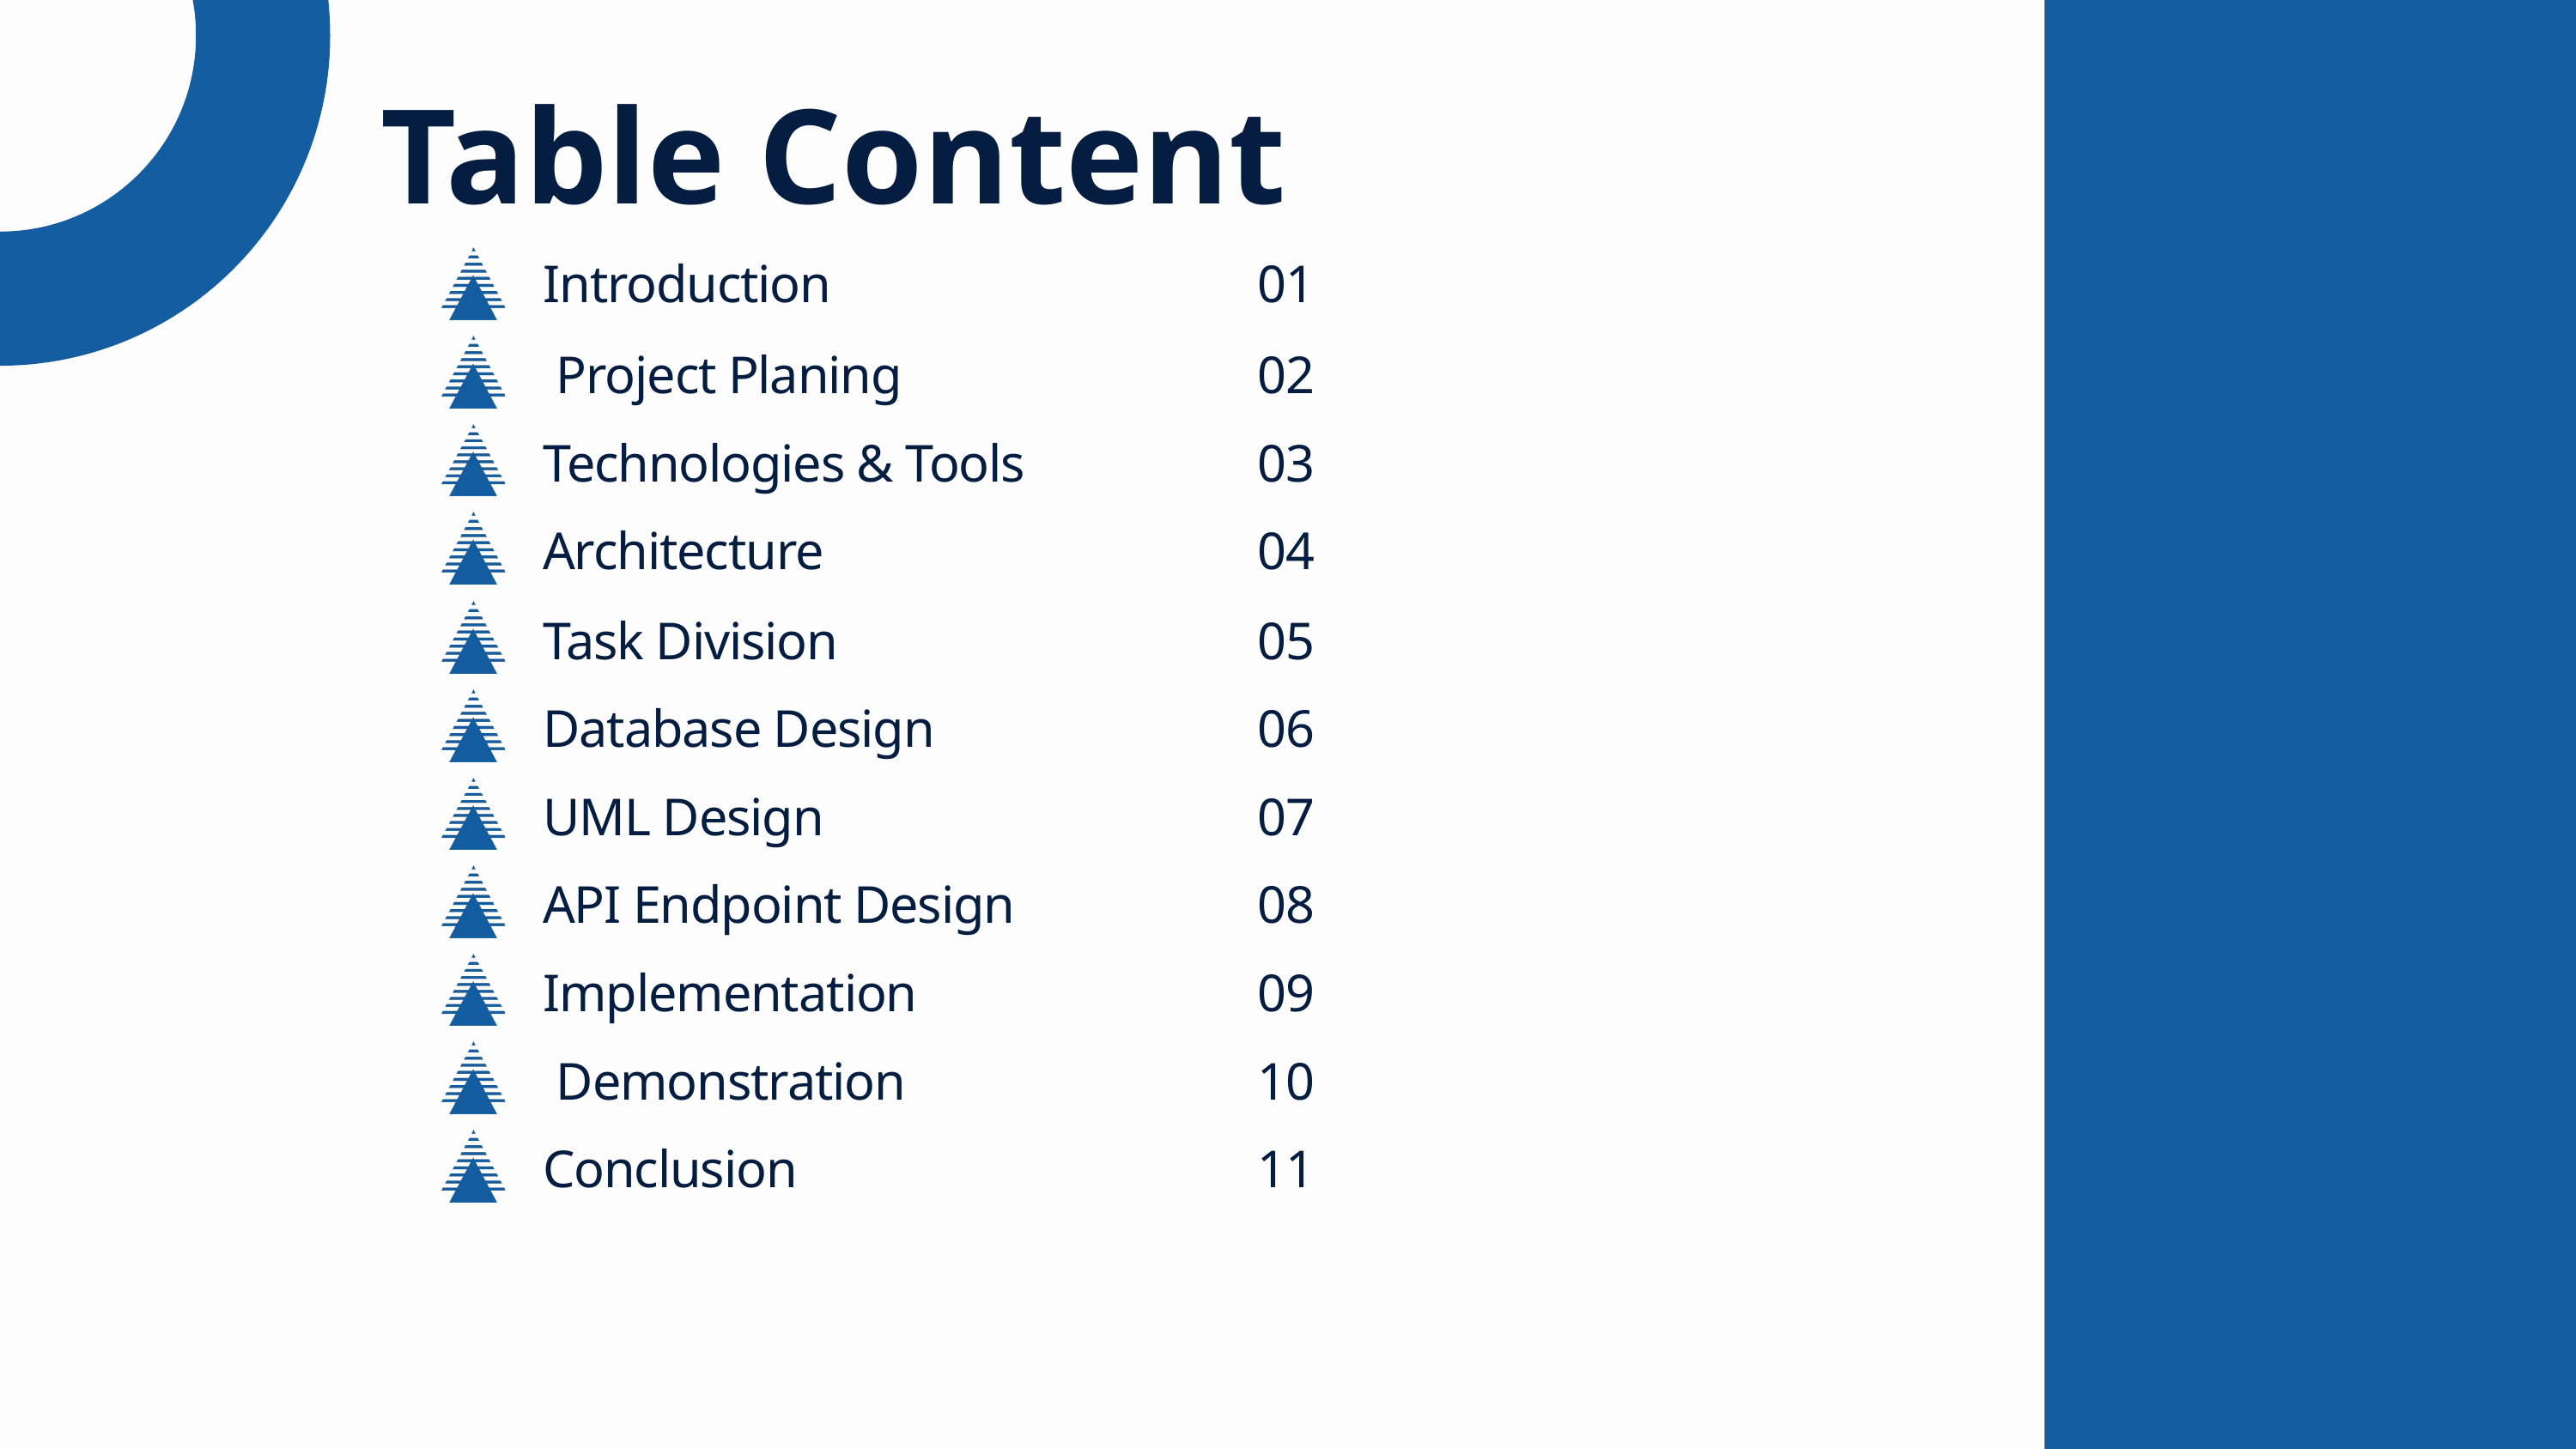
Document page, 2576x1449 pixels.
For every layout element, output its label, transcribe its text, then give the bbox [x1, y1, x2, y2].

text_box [2044, 0, 2576, 1449]
text_box [441, 247, 506, 320]
text_box 01 [1222, 241, 1315, 313]
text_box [440, 601, 1315, 1373]
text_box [440, 512, 1315, 585]
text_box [440, 423, 1315, 497]
text_box Table Content [380, 46, 1467, 230]
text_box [0, 0, 264, 300]
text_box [440, 336, 1315, 409]
text_box Introduction [543, 241, 1075, 313]
